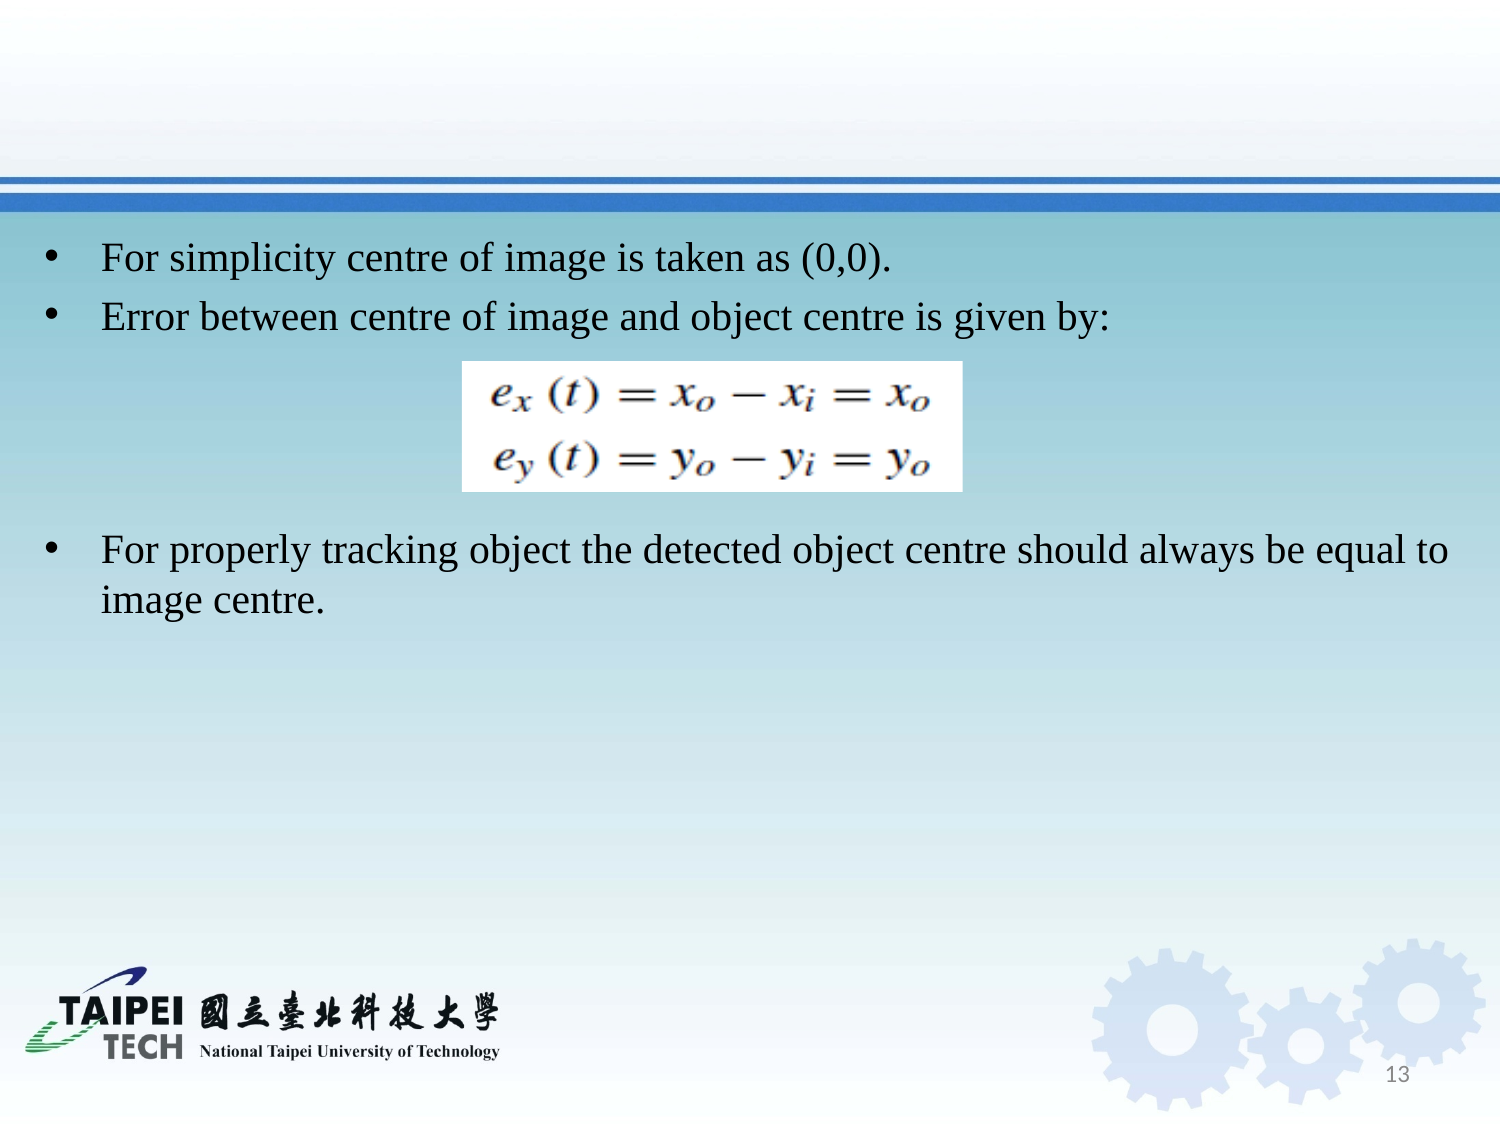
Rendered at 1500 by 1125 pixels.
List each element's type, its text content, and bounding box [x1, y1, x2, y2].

slide_number 13 [1074, 1042, 1425, 1103]
picture [0, 0, 1500, 1125]
list For simplicity centre of image is taken as (0,0). Error between centre of image and object centre is given by: For properly tracking object the detected object centre should always be equal to image centre. [29, 222, 1471, 988]
